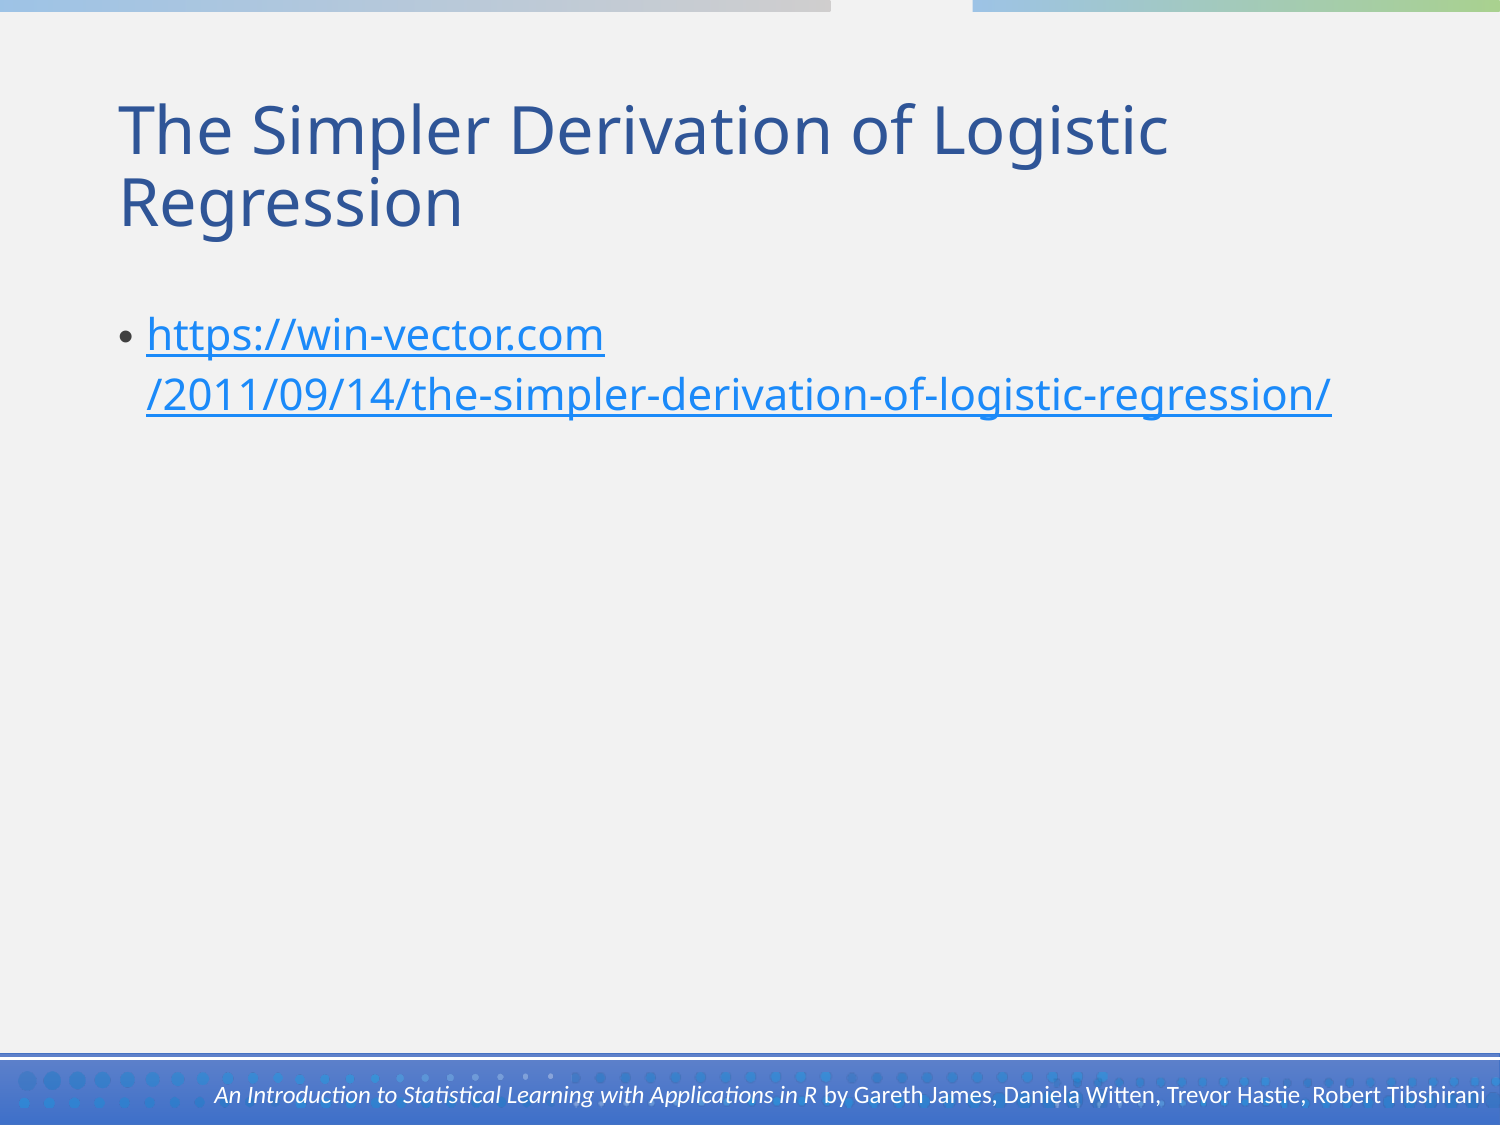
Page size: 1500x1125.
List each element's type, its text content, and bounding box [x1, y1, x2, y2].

list https://win-vector.com/2011/09/14/the-simpler-derivation-of-logistic-regression/ [103, 299, 1397, 1014]
title The Simpler Derivation of Logistic Regression [103, 59, 1397, 278]
text_box An Introduction to Statistical Learning with Applications in R by Gareth James, Daniela Witten, Trevor Hastie, Robert Tibshirani [193, 1071, 1500, 1116]
